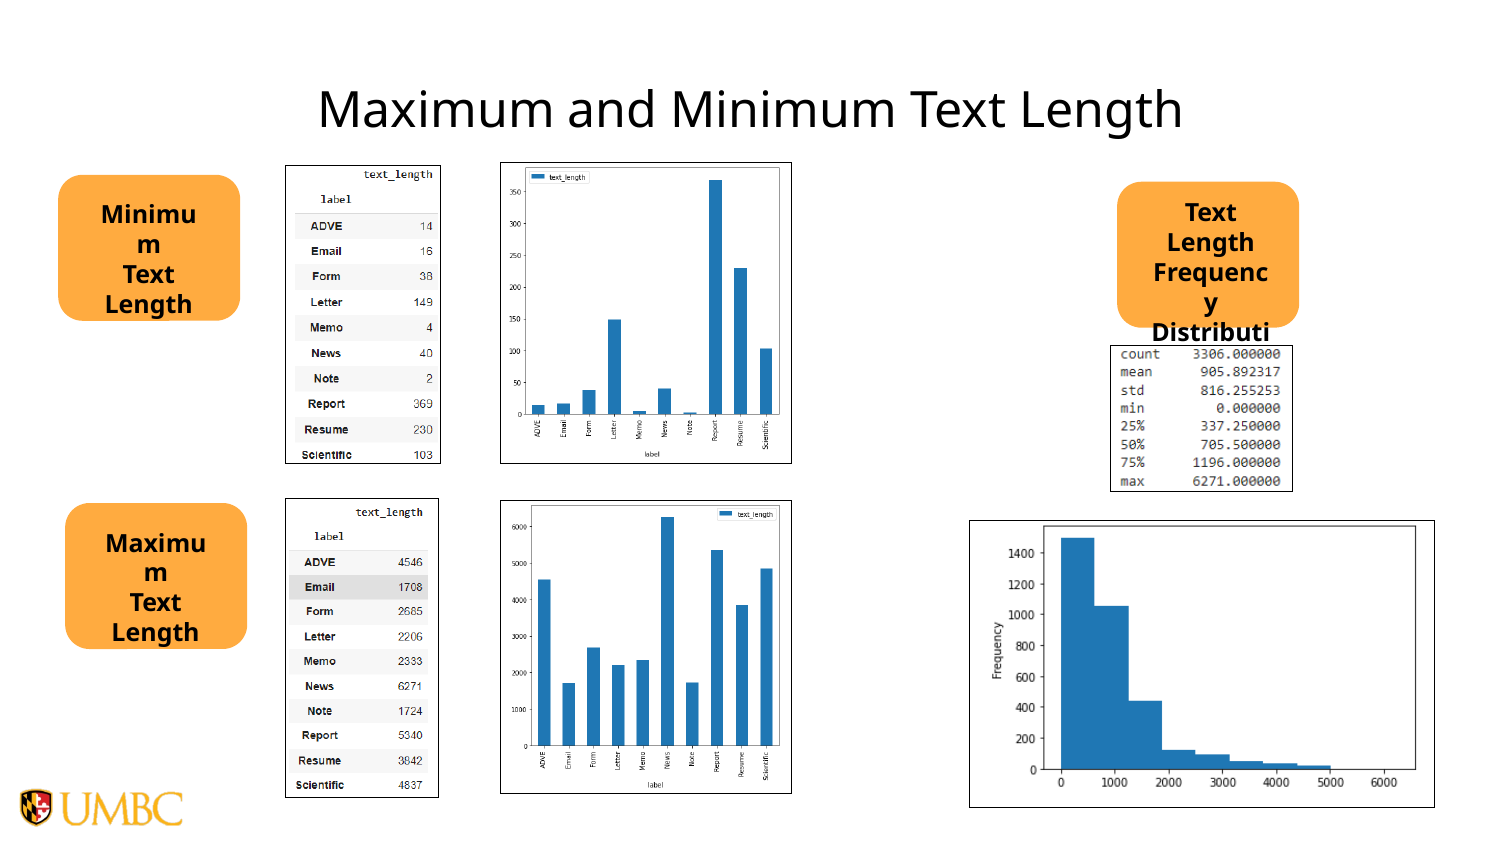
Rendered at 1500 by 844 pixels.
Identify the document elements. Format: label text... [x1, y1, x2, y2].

text_box [58, 174, 241, 321]
picture [968, 520, 1436, 808]
picture [1109, 345, 1293, 492]
text_box [1117, 182, 1300, 328]
text_box Maximum and Minimum Text Length [117, 67, 1385, 147]
picture [500, 500, 792, 794]
text_box Minimum Text Length [76, 183, 221, 315]
text_box Text Length Frequency Distribution [1135, 181, 1287, 313]
picture [17, 725, 184, 844]
picture [500, 162, 792, 465]
text_box [65, 503, 248, 650]
text_box Maximum Text Length [83, 512, 228, 643]
picture [285, 498, 439, 798]
picture [285, 164, 441, 465]
